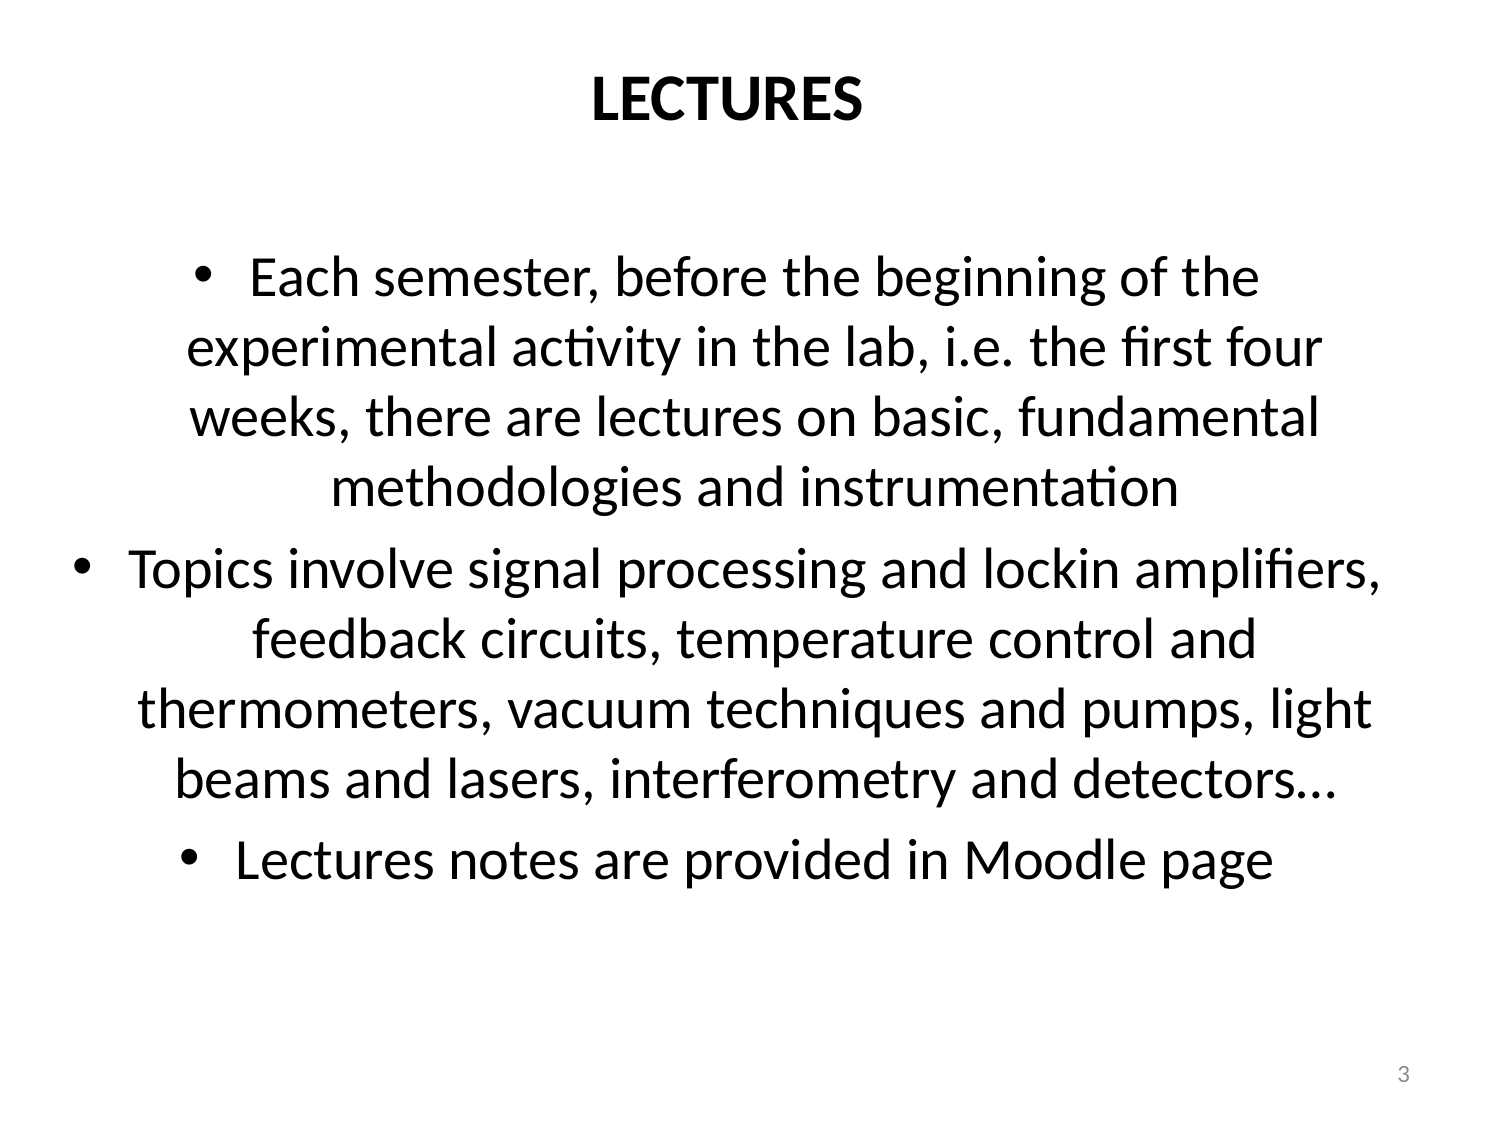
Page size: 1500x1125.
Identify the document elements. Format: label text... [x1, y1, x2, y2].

list LECTURES Each semester, before the beginning of the experimental activity in the lab, i.e. the first four weeks, there are lectures on basic, fundamental methodologies and instrumentation Topics involve signal processing and lockin amplifiers, feedback circuits, temperature control and thermometers, vacuum techniques and pumps, light beams and lasers, interferometry and detectors… Lectures notes are provided in Moodle page [39, 46, 1416, 1016]
slide_number 3 [1074, 1042, 1425, 1103]
